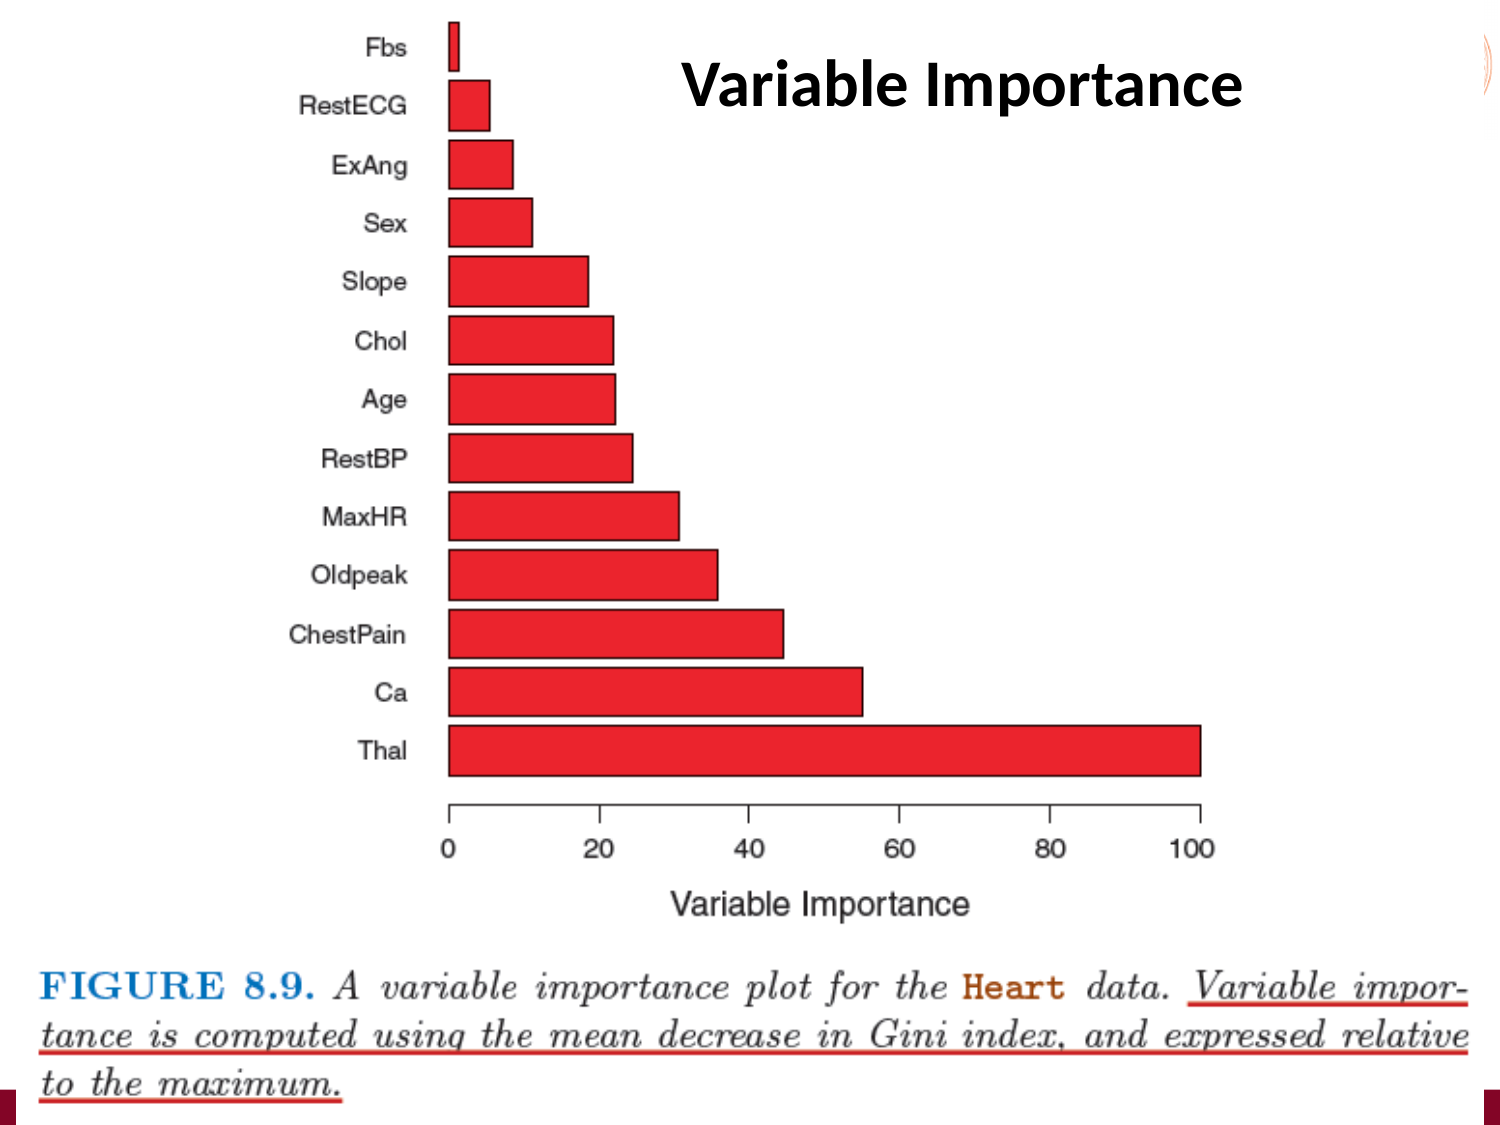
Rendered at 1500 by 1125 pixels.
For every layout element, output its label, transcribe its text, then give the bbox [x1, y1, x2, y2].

picture [16, 0, 1498, 1125]
slide_number 44 [1488, 1077, 1492, 1125]
